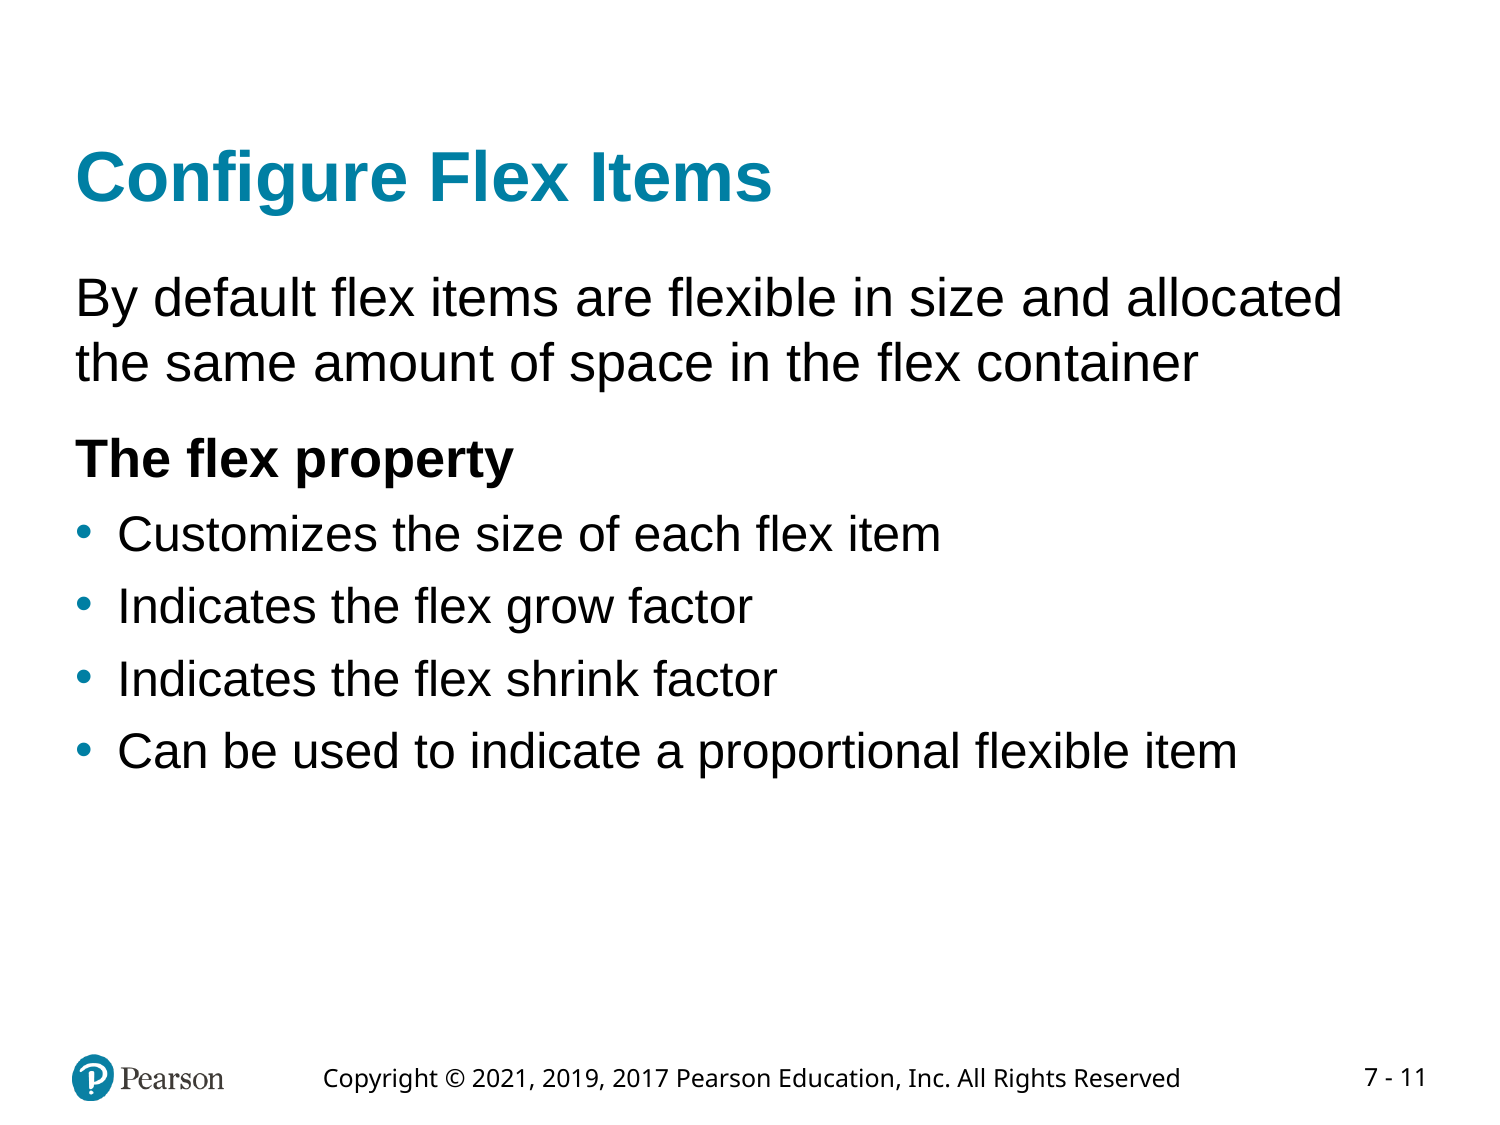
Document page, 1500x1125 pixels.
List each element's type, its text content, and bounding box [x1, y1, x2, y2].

list By default flex items are flexible in size and allocated the same amount of space in the flex container The flex property Customizes the size of each flex item Indicates the flex grow factor Indicates the flex shrink factor Can be used to indicate a proportional flexible item [75, 262, 1425, 1038]
picture [72, 1087, 83, 1101]
title Configure Flex Items [75, 35, 1425, 216]
picture [99, 1054, 224, 1101]
picture [81, 1064, 107, 1089]
picture [72, 1054, 89, 1072]
